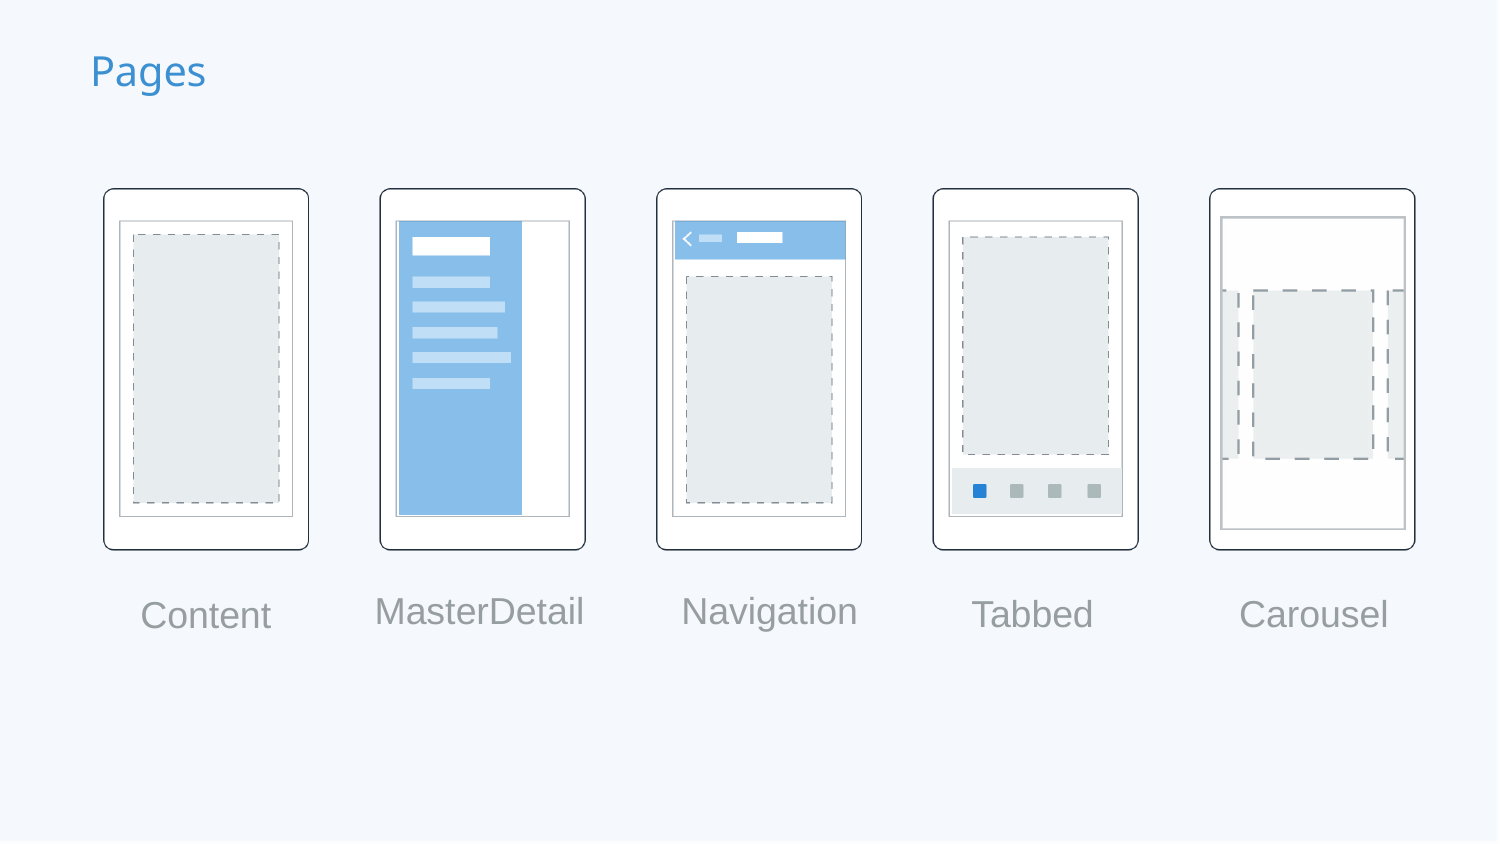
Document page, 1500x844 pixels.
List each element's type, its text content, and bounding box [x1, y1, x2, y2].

text_box Content [122, 602, 289, 644]
text_box MasterDetail [352, 602, 607, 640]
title Pages [75, 37, 1425, 102]
text_box Carousel [1211, 602, 1417, 643]
text_box Navigation [658, 602, 882, 640]
text_box Tabbed [953, 602, 1112, 643]
picture [0, 0, 1500, 844]
